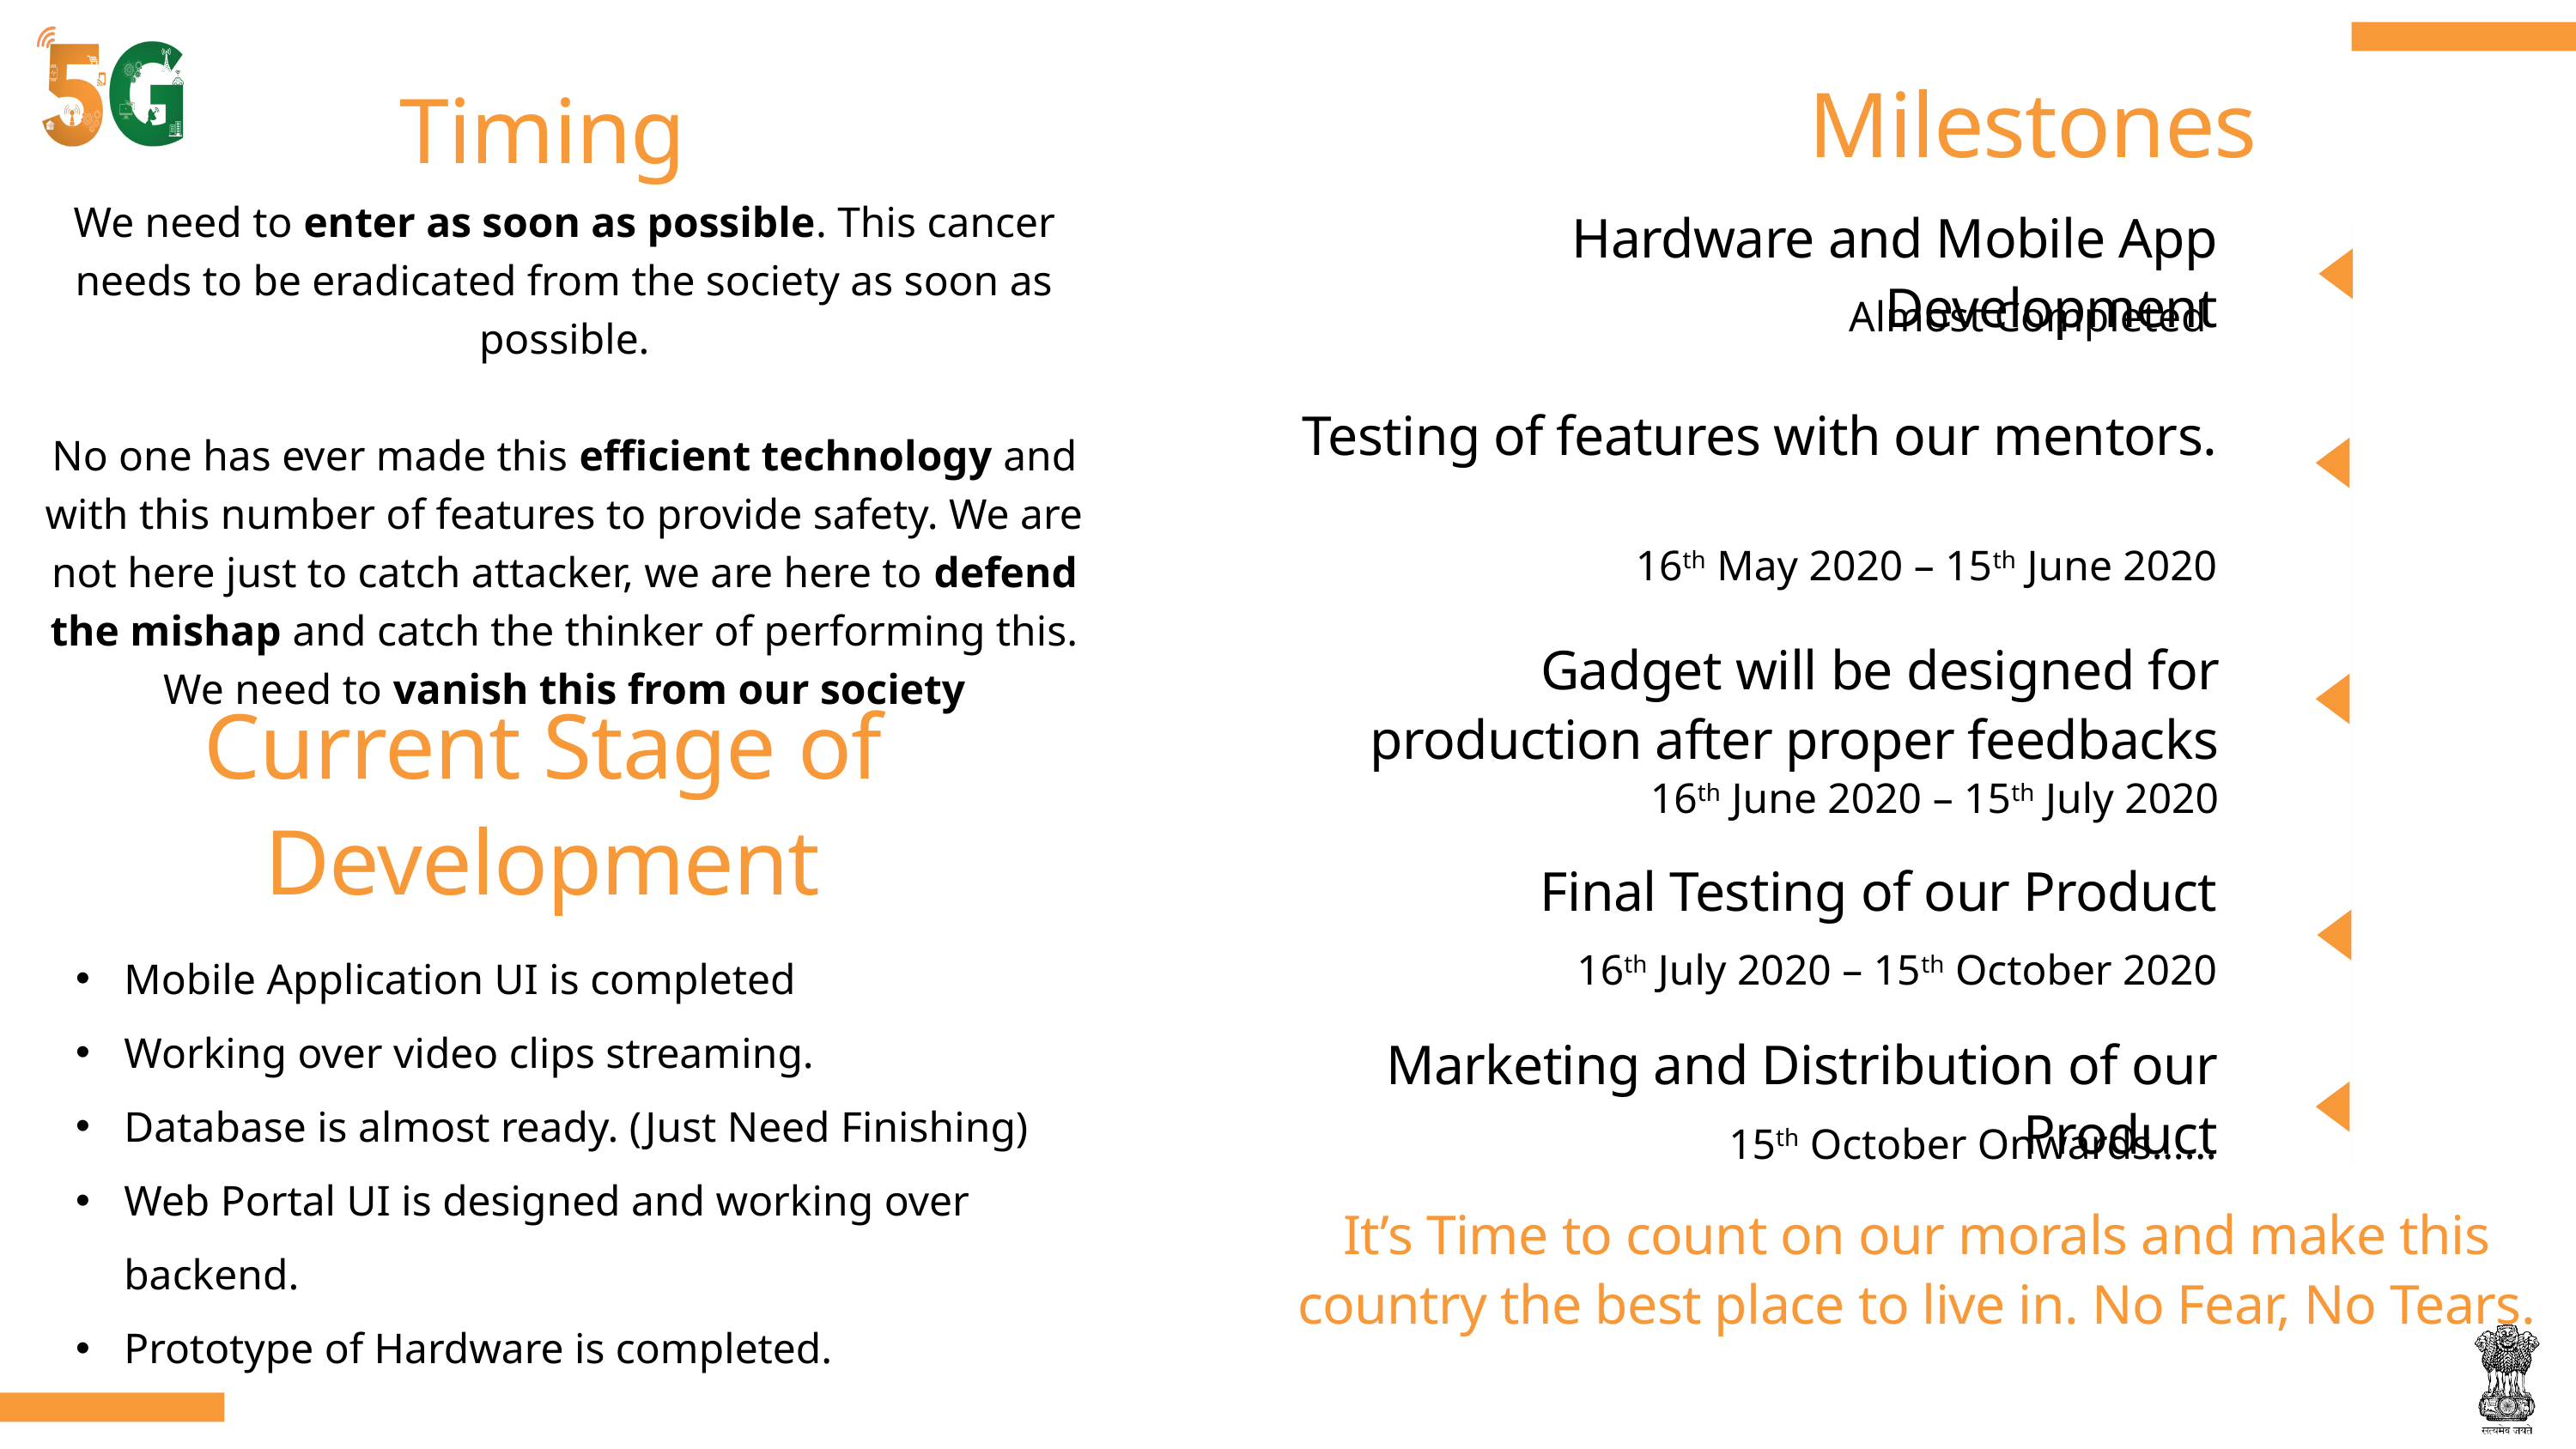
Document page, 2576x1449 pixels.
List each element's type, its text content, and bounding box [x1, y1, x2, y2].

text_box Current Stage of Development [149, 712, 937, 913]
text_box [1197, 1025, 2218, 1164]
picture [2467, 1320, 2547, 1446]
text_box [2308, 918, 2360, 953]
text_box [2306, 682, 2359, 717]
picture [18, 24, 206, 149]
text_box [1257, 630, 2220, 818]
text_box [1257, 396, 2218, 585]
text_box It’s Time to count on our morals and make this country the best place to live in. No Fear, No Tears. [1287, 1195, 2546, 1335]
text_box [2351, 21, 2576, 52]
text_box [2306, 446, 2359, 481]
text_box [1257, 197, 2218, 336]
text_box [1257, 852, 2218, 990]
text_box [2310, 256, 2361, 291]
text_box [2306, 1089, 2359, 1125]
text_box [0, 1392, 76, 1422]
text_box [2223, 675, 2576, 710]
text_box Mobile Application UI is completed Working over video clips streaming. Database is almost ready. (Just Need Finishing) Web Portal UI is designed and working over backend. Prototype of Hardware is completed. [76, 928, 1054, 1446]
text_box Milestones [1694, 58, 2372, 176]
text_box Timing [204, 65, 882, 182]
text_box We need to enter as soon as possible. This cancer needs to be eradicated from the society as soon as possible. No one has ever made this efficient technology and with this number of features to provide safety. We are not here just to catch attacker, we are here to defend the mishap and catch the thinker of performing this. We need to vanish this from our society [38, 186, 1091, 712]
